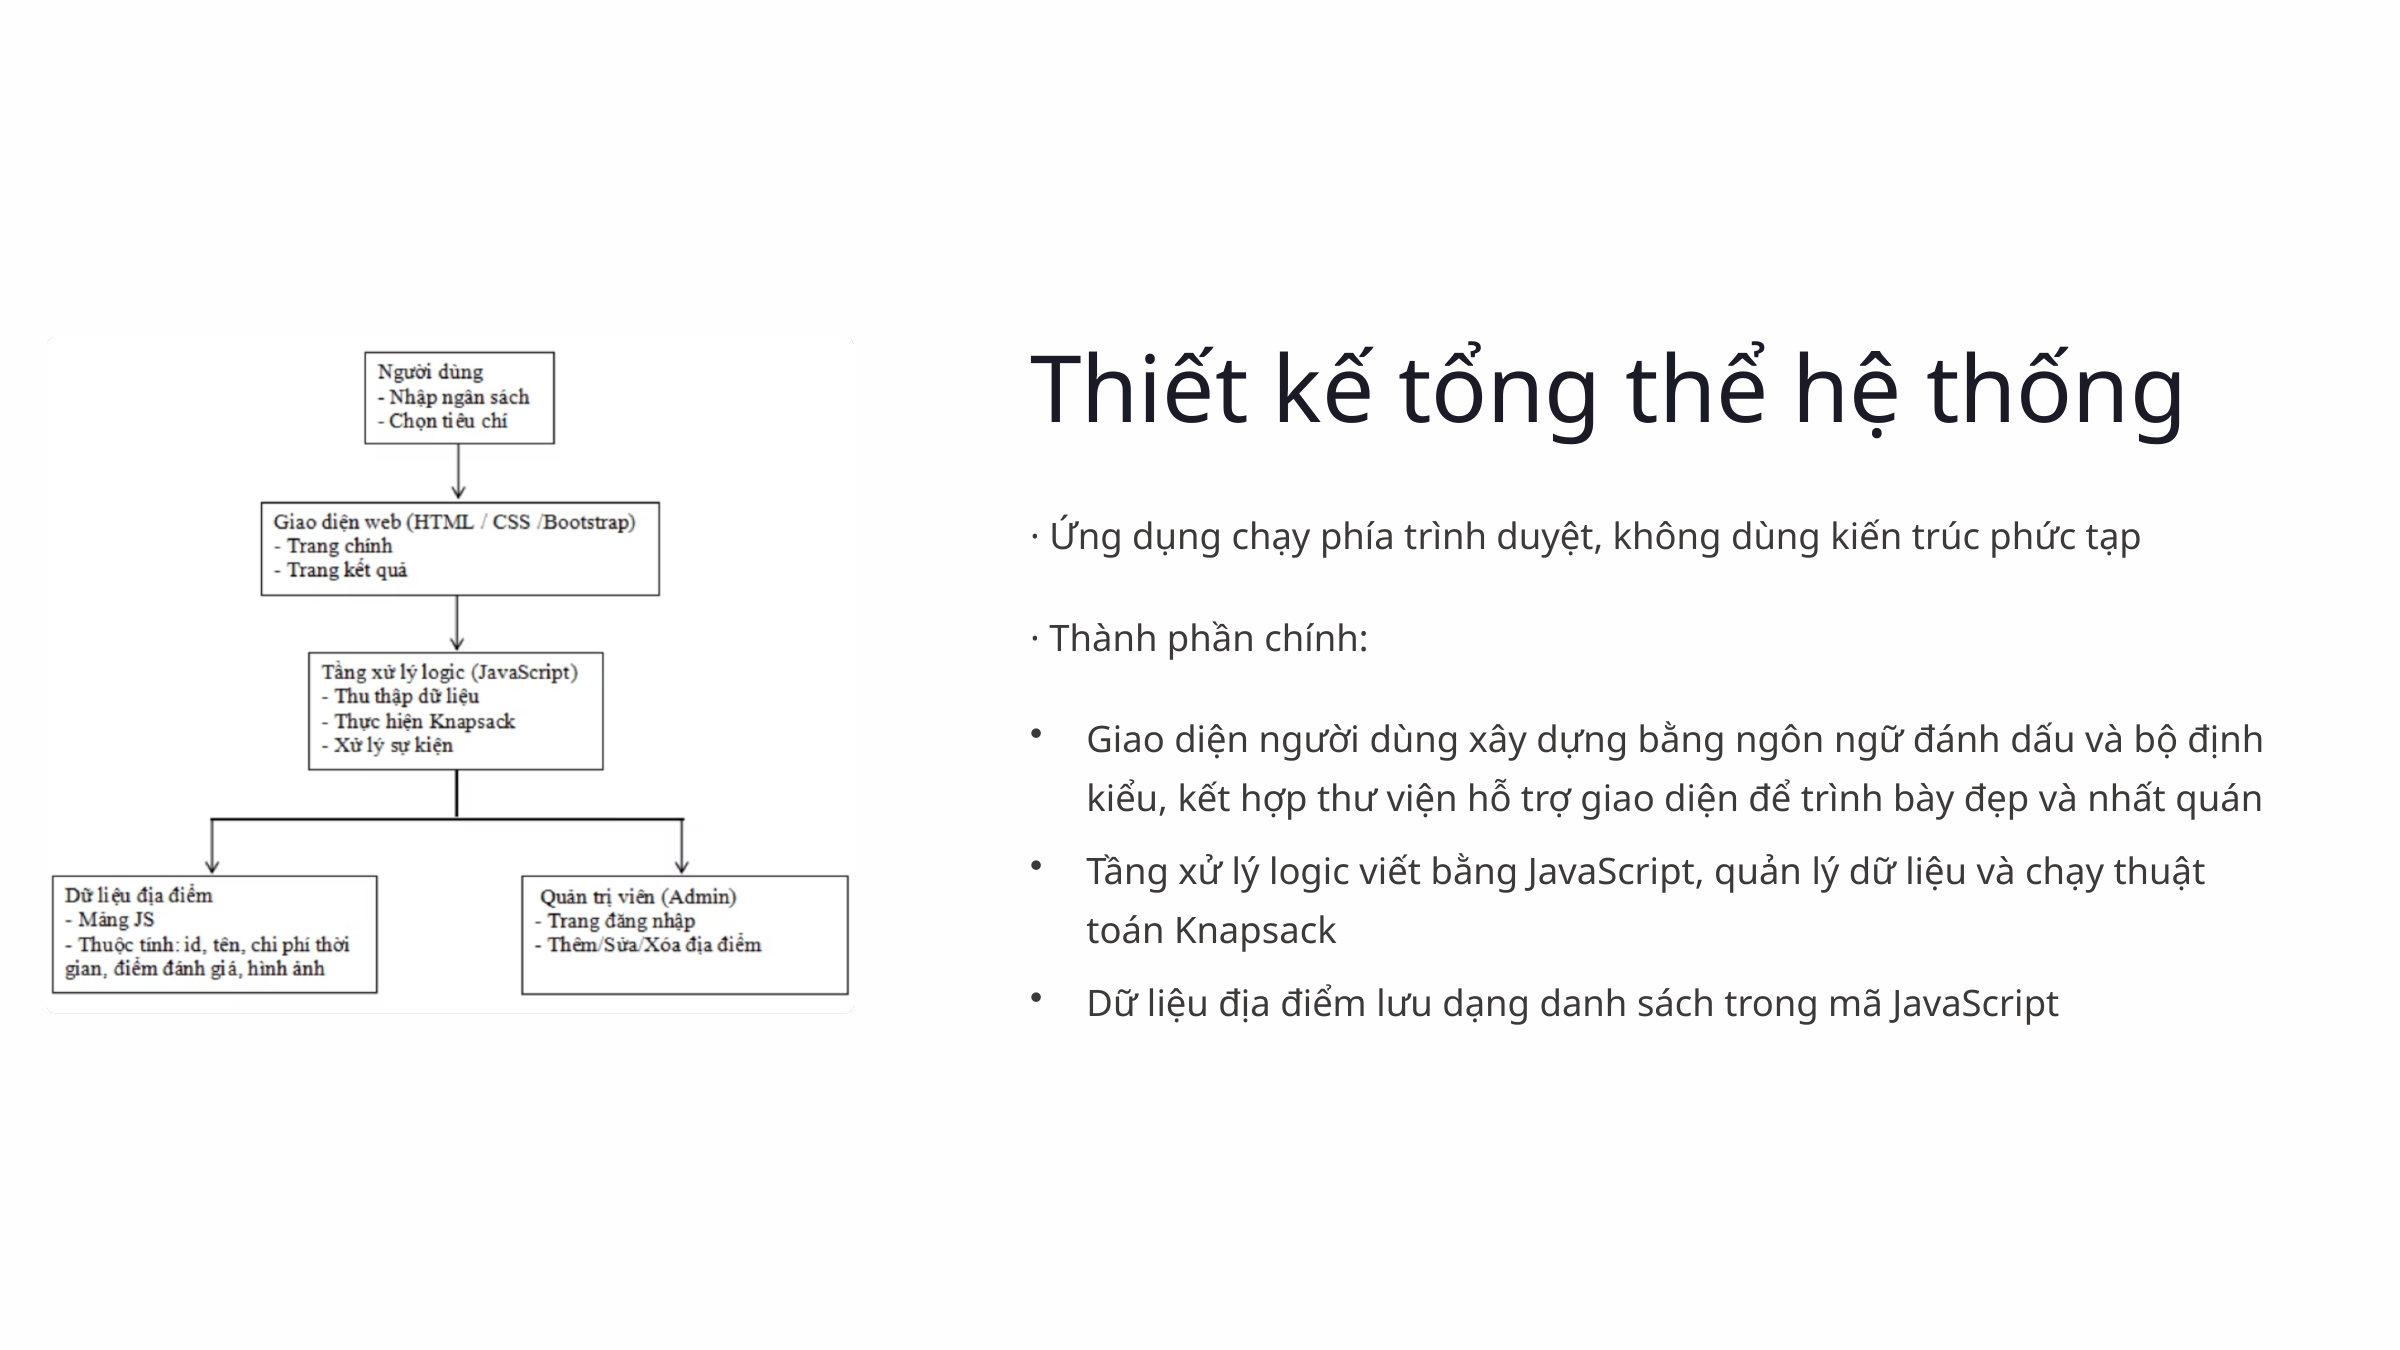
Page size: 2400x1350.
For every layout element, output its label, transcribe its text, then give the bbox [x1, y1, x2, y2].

text_box · Ứng dụng chạy phía trình duyệt, không dùng kiến trúc phức tạp [1030, 497, 2270, 558]
text_box · Thành phần chính: [1030, 599, 2270, 659]
text_box Tầng xử lý logic viết bằng JavaScript, quản lý dữ liệu và chạy thuật toán Knapsack [1030, 832, 2270, 952]
text_box Giao diện người dùng xây dựng bằng ngôn ngữ đánh dấu và bộ định kiểu, kết hợp thư viện hỗ trợ giao diện để trình bày đẹp và nhất quán [1030, 700, 2270, 820]
picture [46, 336, 854, 1014]
text_box Dữ liệu địa điểm lưu dạng danh sách trong mã JavaScript [1030, 964, 2270, 1025]
text_box Thiết kế tổng thể hệ thống [1030, 325, 2170, 442]
